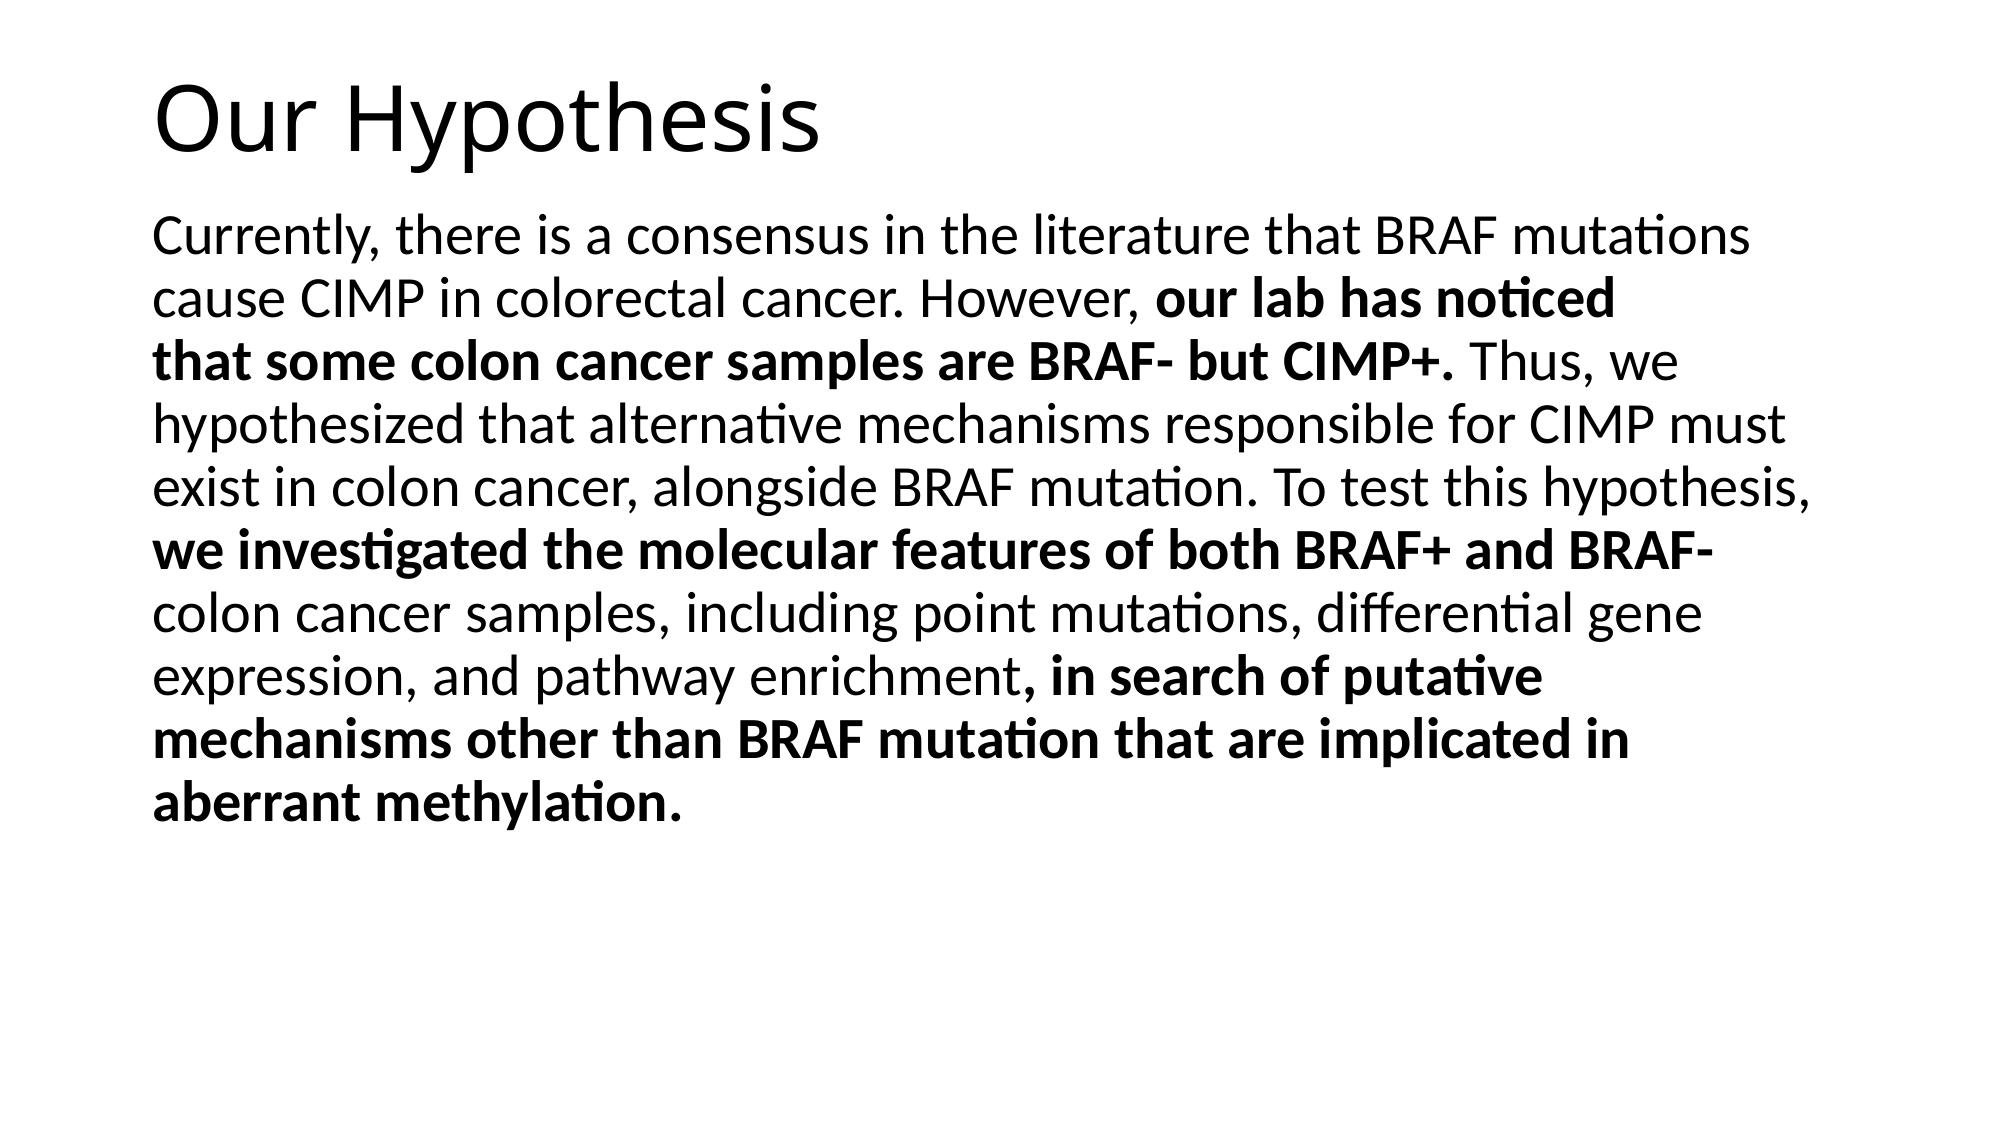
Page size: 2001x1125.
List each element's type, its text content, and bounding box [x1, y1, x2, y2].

title Our Hypothesis [137, 59, 1863, 183]
list Currently, there is a consensus in the literature that BRAF mutations cause CIMP in colorectal cancer. However, our lab has noticed that some colon cancer samples are BRAF- but CIMP+. Thus, we hypothesized that alternative mechanisms responsible for CIMP must exist in colon cancer, alongside BRAF mutation. To test this hypothesis, we investigated the molecular features of both BRAF+ and BRAF- colon cancer samples, including point mutations, differential gene expression, and pathway enrichment, in search of putative mechanisms other than BRAF mutation that are implicated in aberrant methylation. [137, 196, 1863, 1014]
